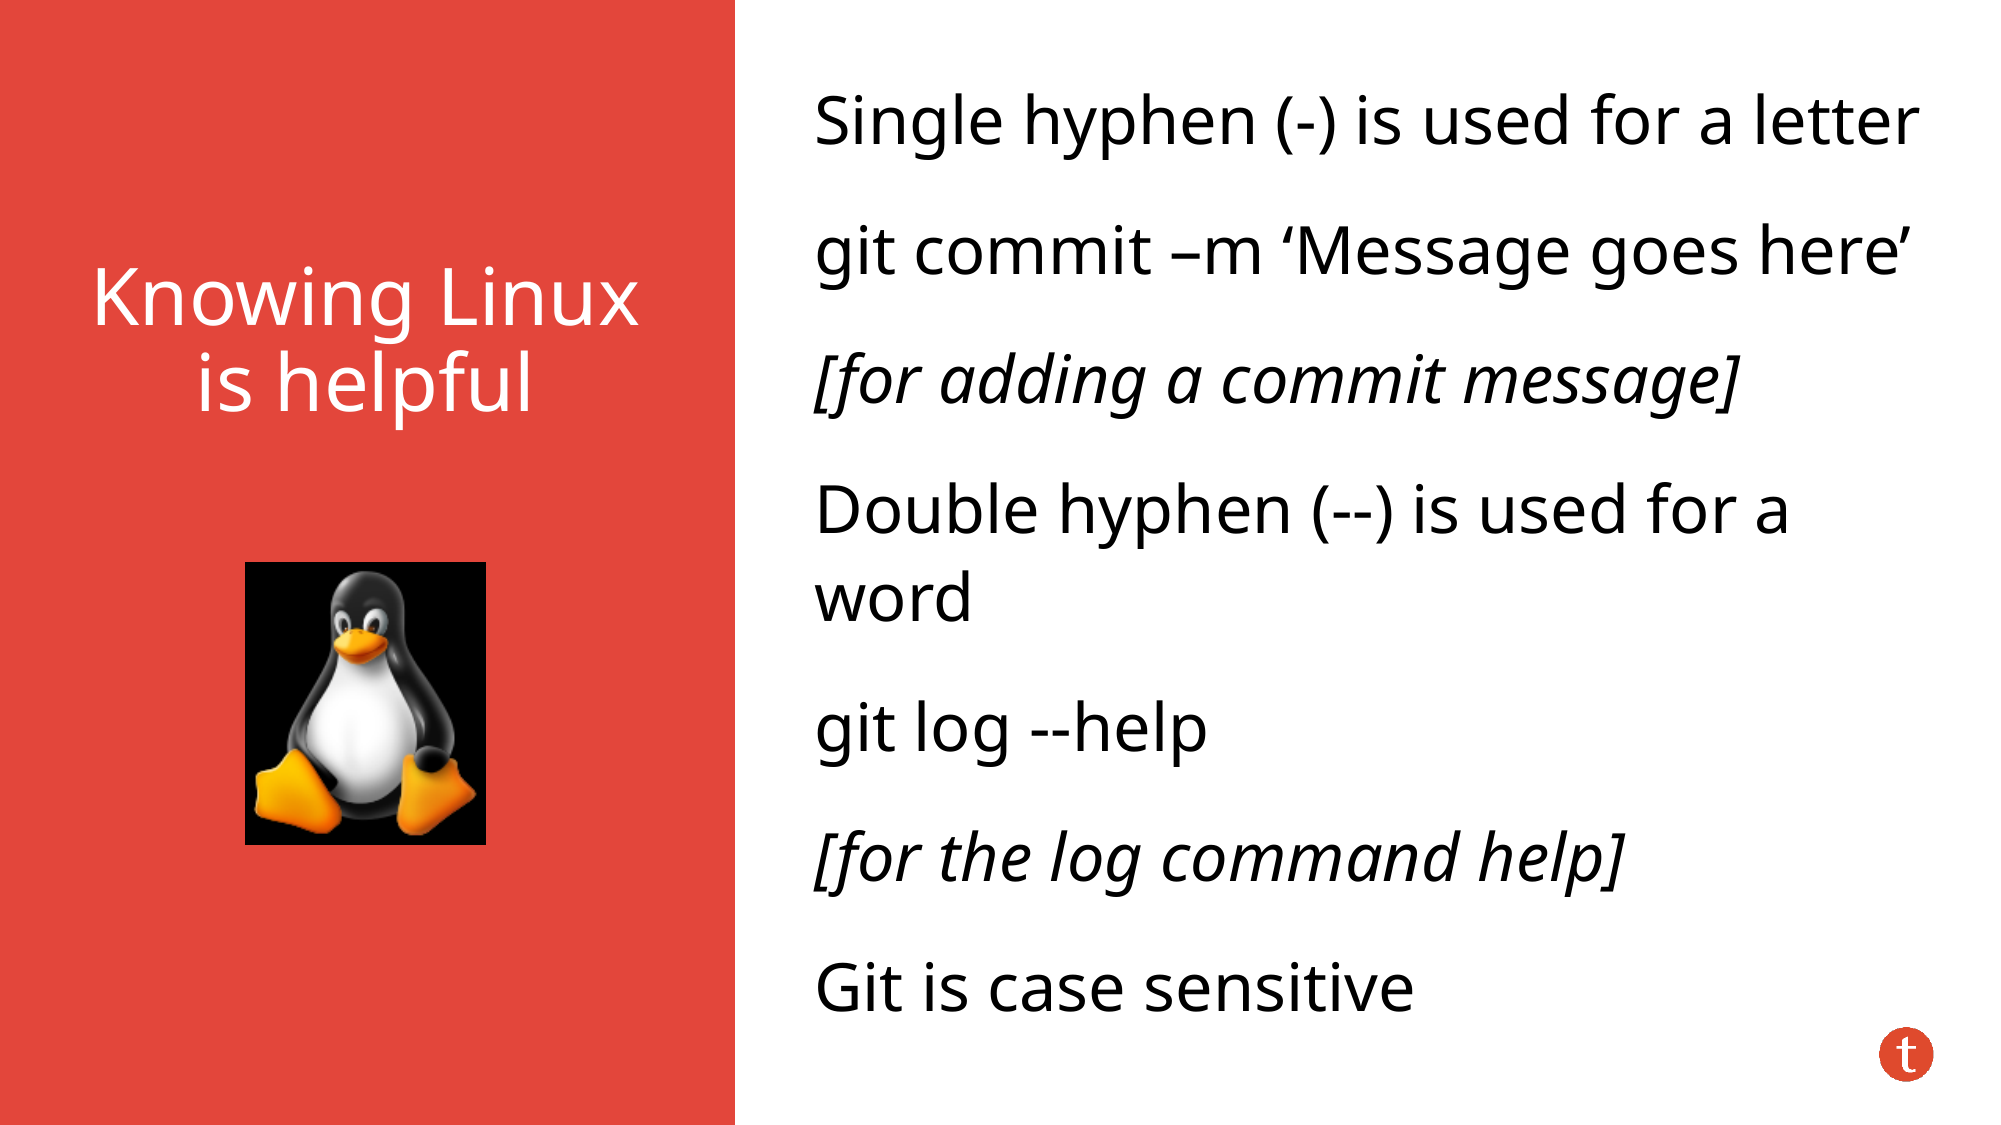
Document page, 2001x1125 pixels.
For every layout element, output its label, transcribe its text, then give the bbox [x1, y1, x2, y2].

picture [245, 562, 486, 845]
picture [1878, 1064, 1934, 1082]
title Knowing Linux is helpful [42, 241, 689, 444]
list Single hyphen (-) is used for a letter git commit –m ‘Message goes here’ [for adding a commit message] Double hyphen (--) is used for a word git log --help [for the log command help] Git is case sensitive [799, 62, 1950, 1064]
